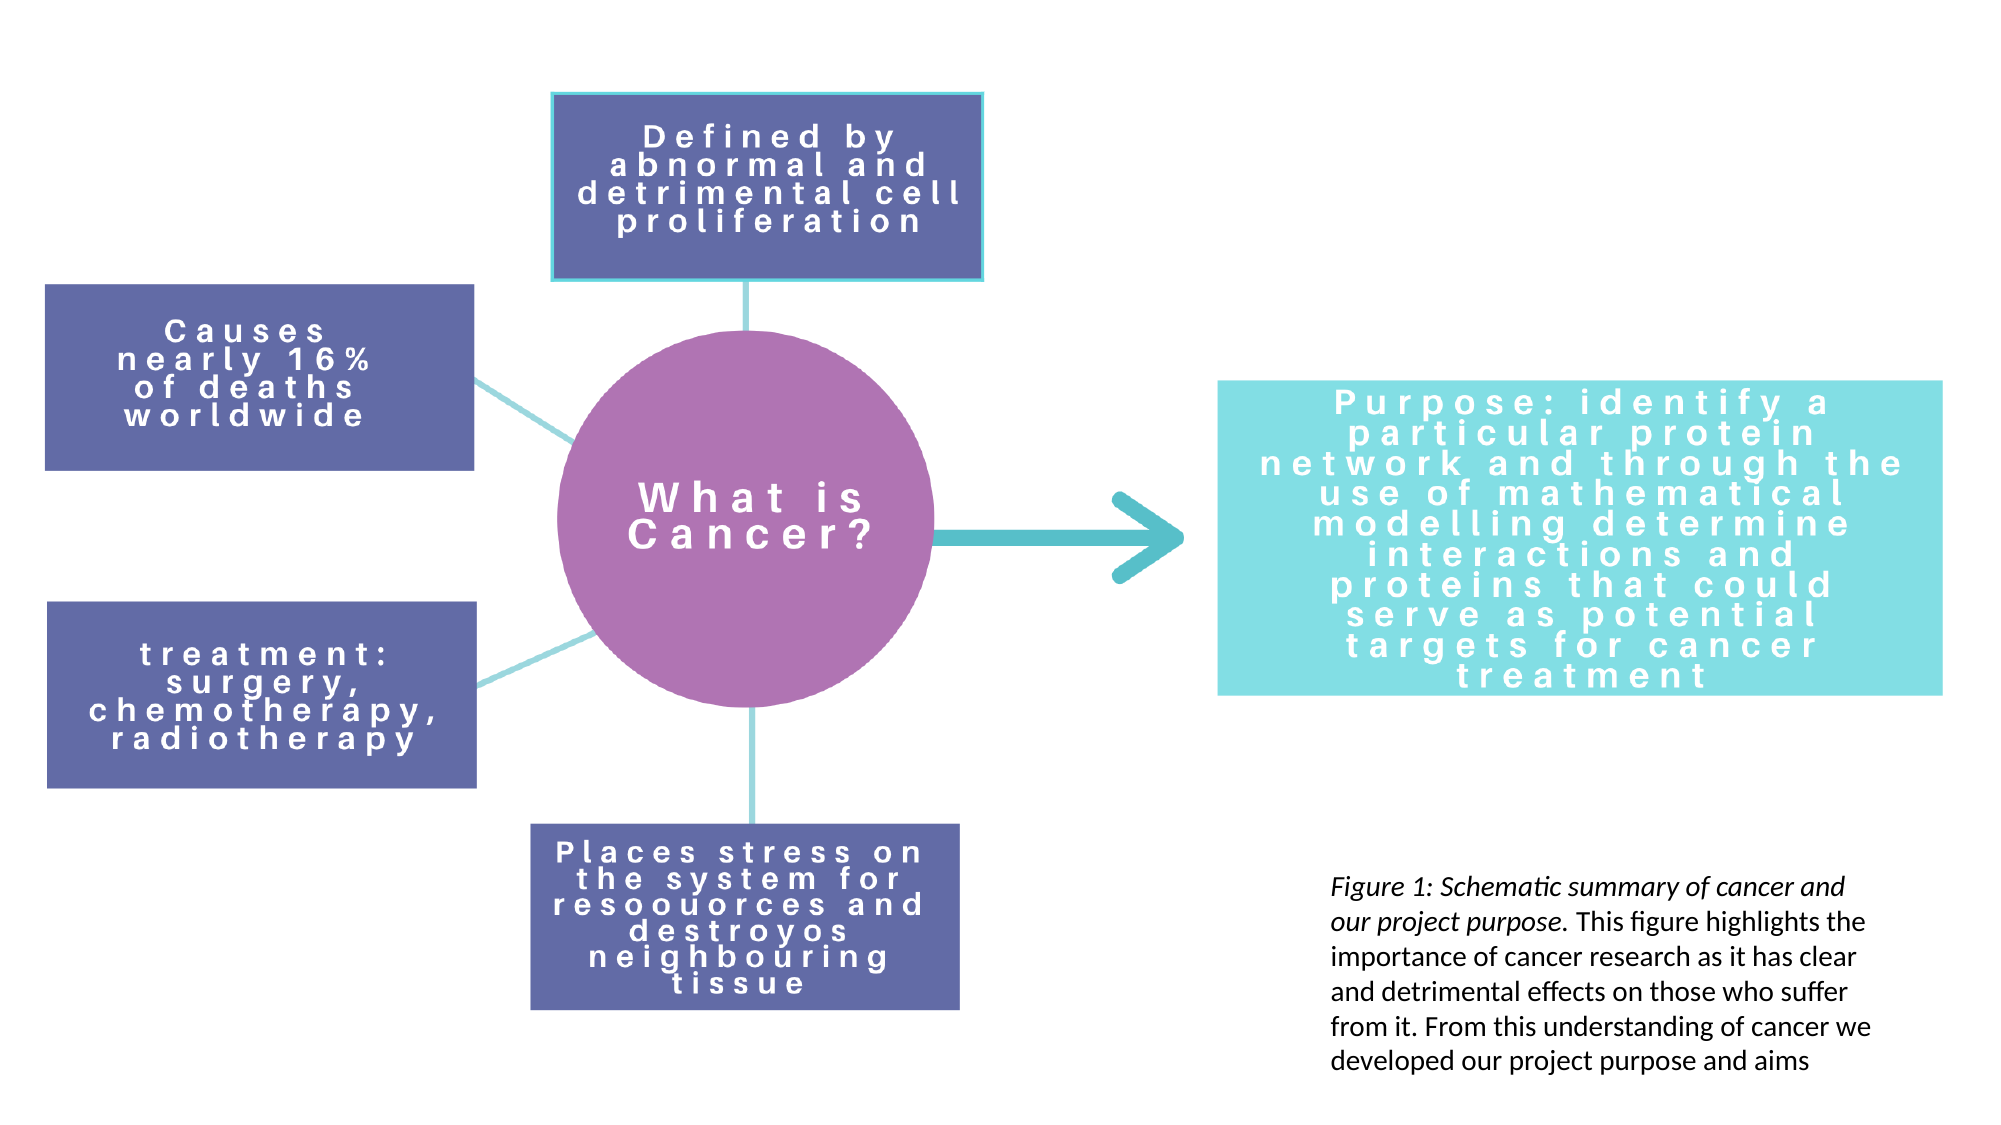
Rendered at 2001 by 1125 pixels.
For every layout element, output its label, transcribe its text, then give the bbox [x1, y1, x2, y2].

picture [12, 66, 1988, 1059]
text_box Figure 1: Schematic summary of cancer and our project purpose. This figure highlights the importance of cancer research as it has clear and detrimental effects on those who suffer from it. From this understanding of cancer we developed our project purpose and aims [1315, 1067, 1895, 1090]
